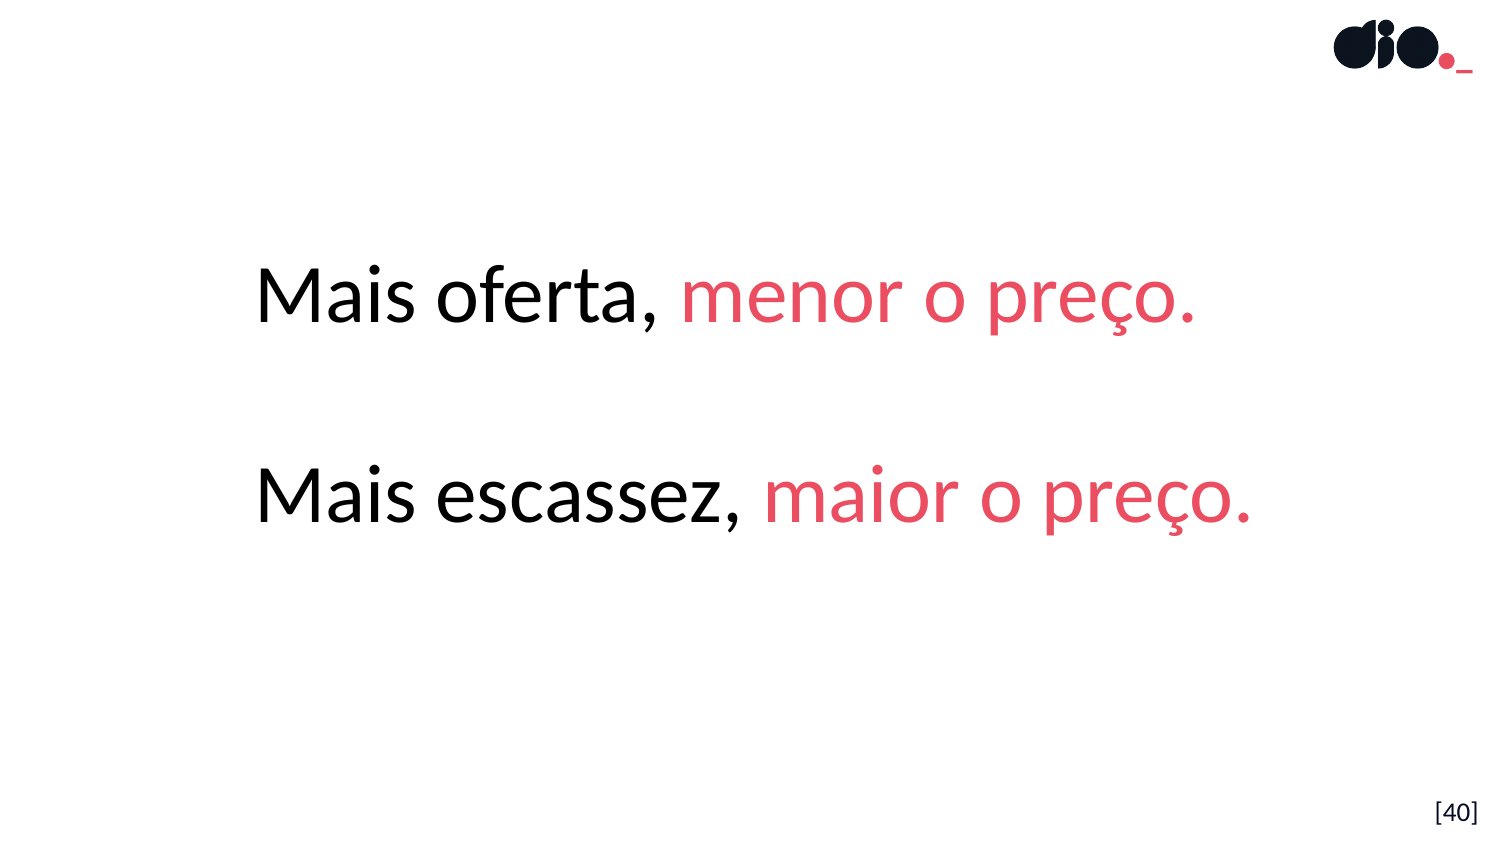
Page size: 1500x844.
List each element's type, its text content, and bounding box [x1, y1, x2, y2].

slide_number [40] [1403, 779, 1494, 844]
picture [1333, 19, 1473, 74]
text_box Mais oferta, menor o preço. Mais escassez, maior o preço. [239, 231, 1285, 547]
